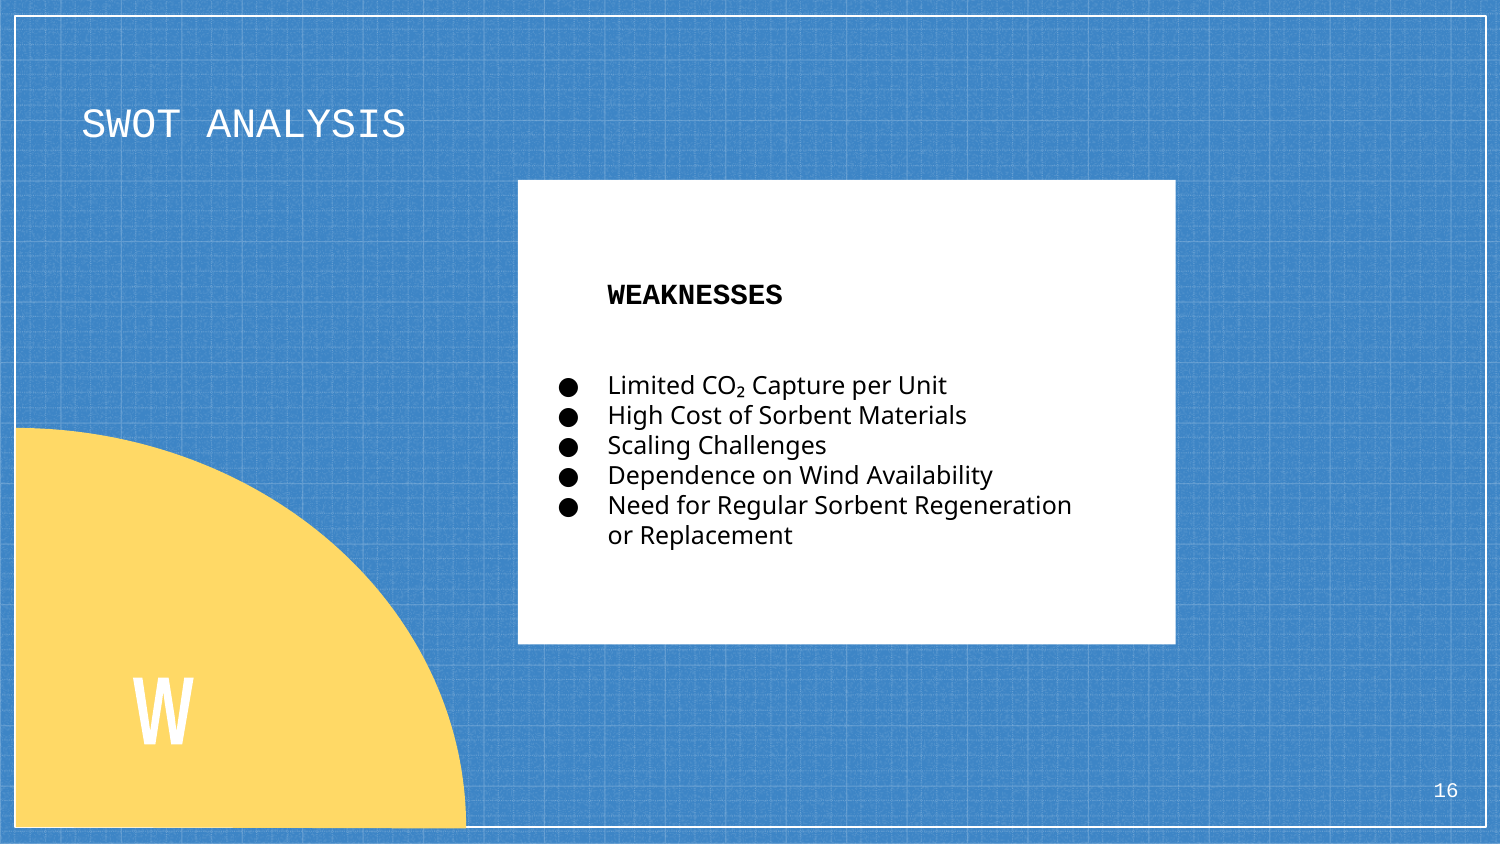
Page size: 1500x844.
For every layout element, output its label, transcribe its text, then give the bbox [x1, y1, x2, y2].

text_box [15, 427, 467, 829]
picture [0, 0, 1500, 844]
title SWOT ANALYSIS [66, 81, 1417, 149]
text_box WEAKNESSES Limited CO₂ Capture per Unit High Cost of Sorbent Materials Scaling Challenges Dependence on Wind Availability Need for Regular Sorbent Regeneration or Replacement [517, 179, 1176, 645]
slide_number ‹#› [1398, 761, 1474, 810]
